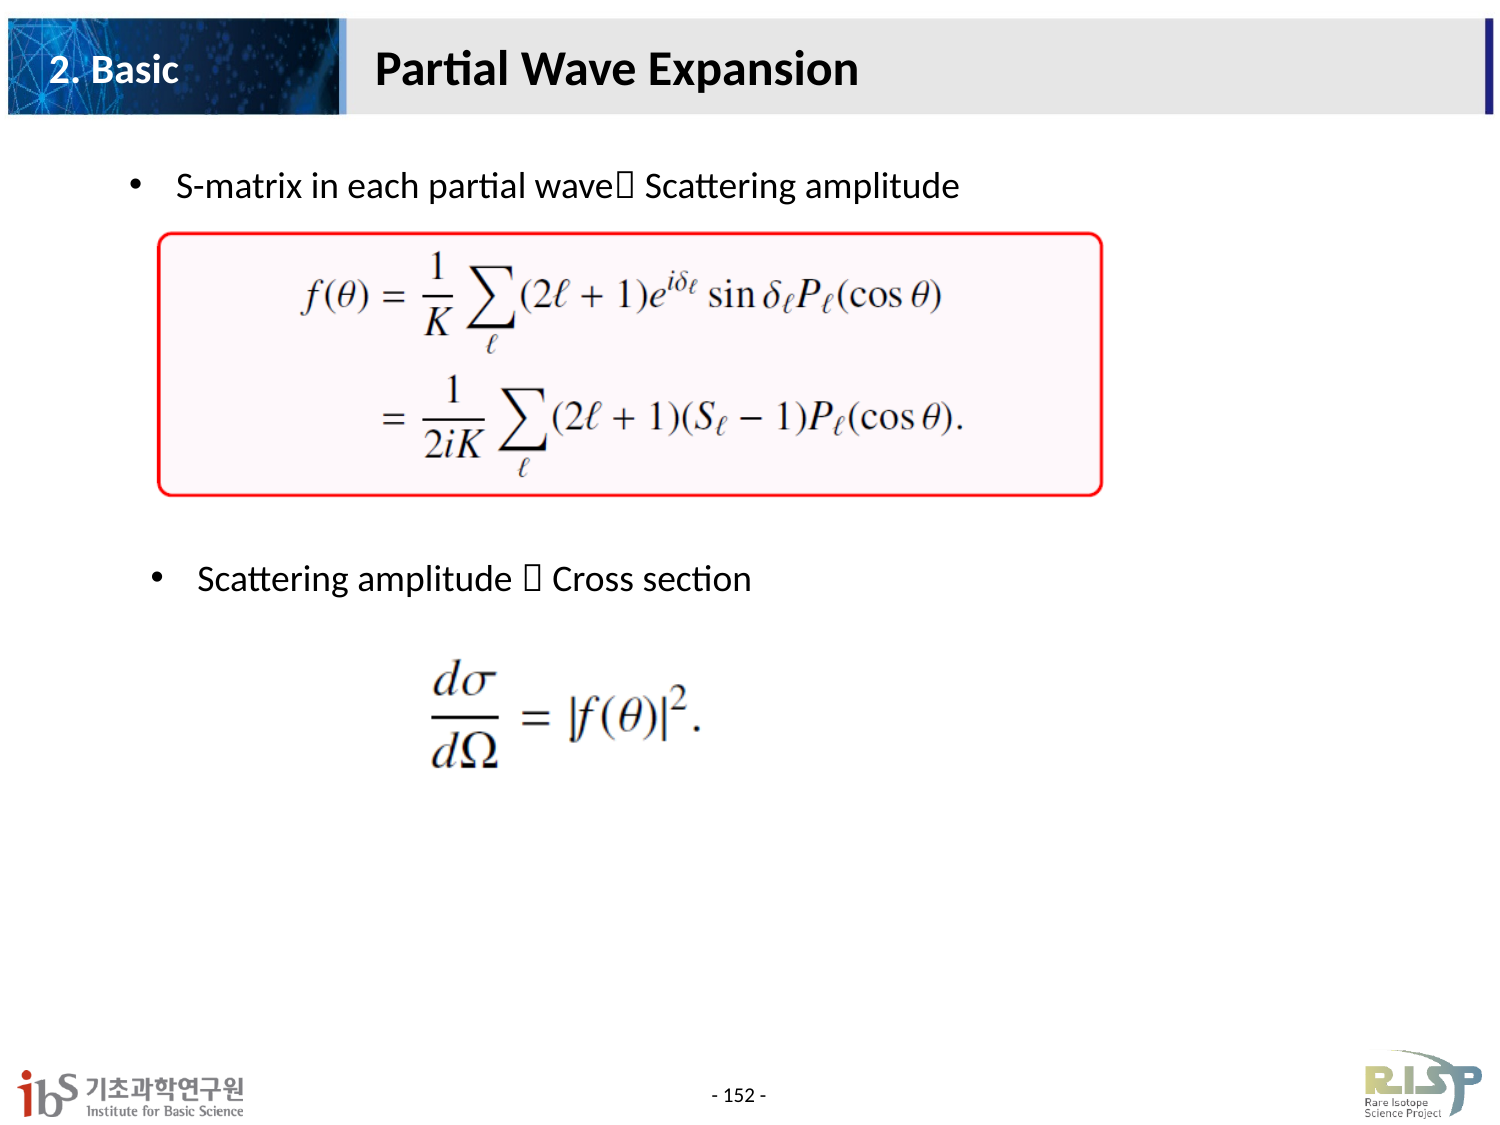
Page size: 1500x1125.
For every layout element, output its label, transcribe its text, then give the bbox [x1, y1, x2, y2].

picture [383, 631, 728, 817]
picture [1364, 1049, 1482, 1119]
text_box S-matrix in each partial wave Scattering amplitude [114, 154, 1199, 214]
picture [2, 10, 1500, 130]
picture [135, 217, 1115, 509]
picture [17, 1070, 243, 1117]
text_box Scattering amplitude  Cross section [135, 546, 1221, 607]
